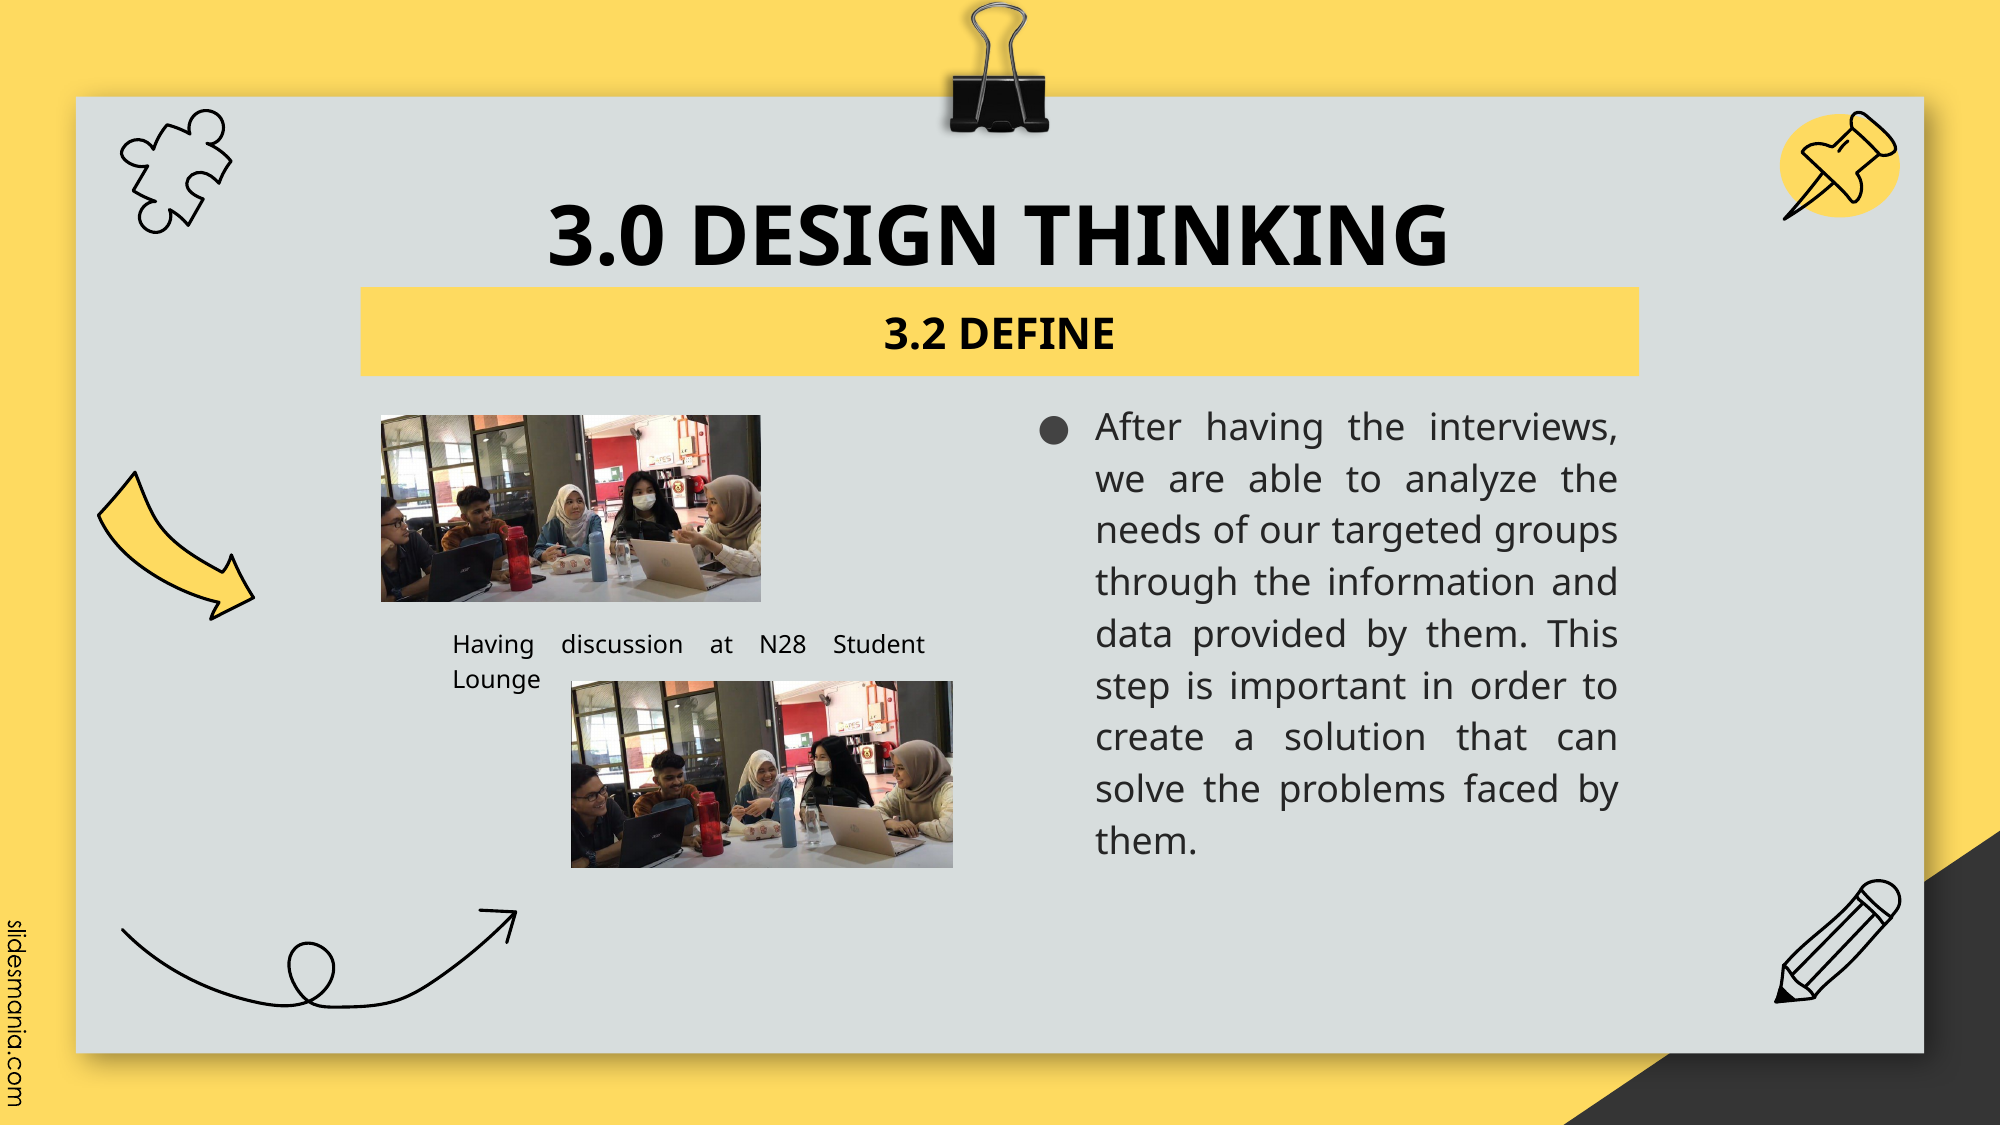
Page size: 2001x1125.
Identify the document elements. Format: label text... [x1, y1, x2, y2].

subtitle 3.2 DEFINE [360, 287, 1640, 377]
picture [845, 0, 1154, 147]
title 3.0 DESIGN THINKING PROCESS [360, 161, 1640, 287]
picture [380, 415, 762, 603]
list After having the interviews, we are able to analyze the needs of our targeted groups through the information and data provided by them. This step is important in order to create a solution that can solve the problems faced by them. [999, 376, 1640, 880]
picture [570, 681, 953, 868]
text_box Having discussion at N28 Student Lounge [414, 604, 947, 680]
